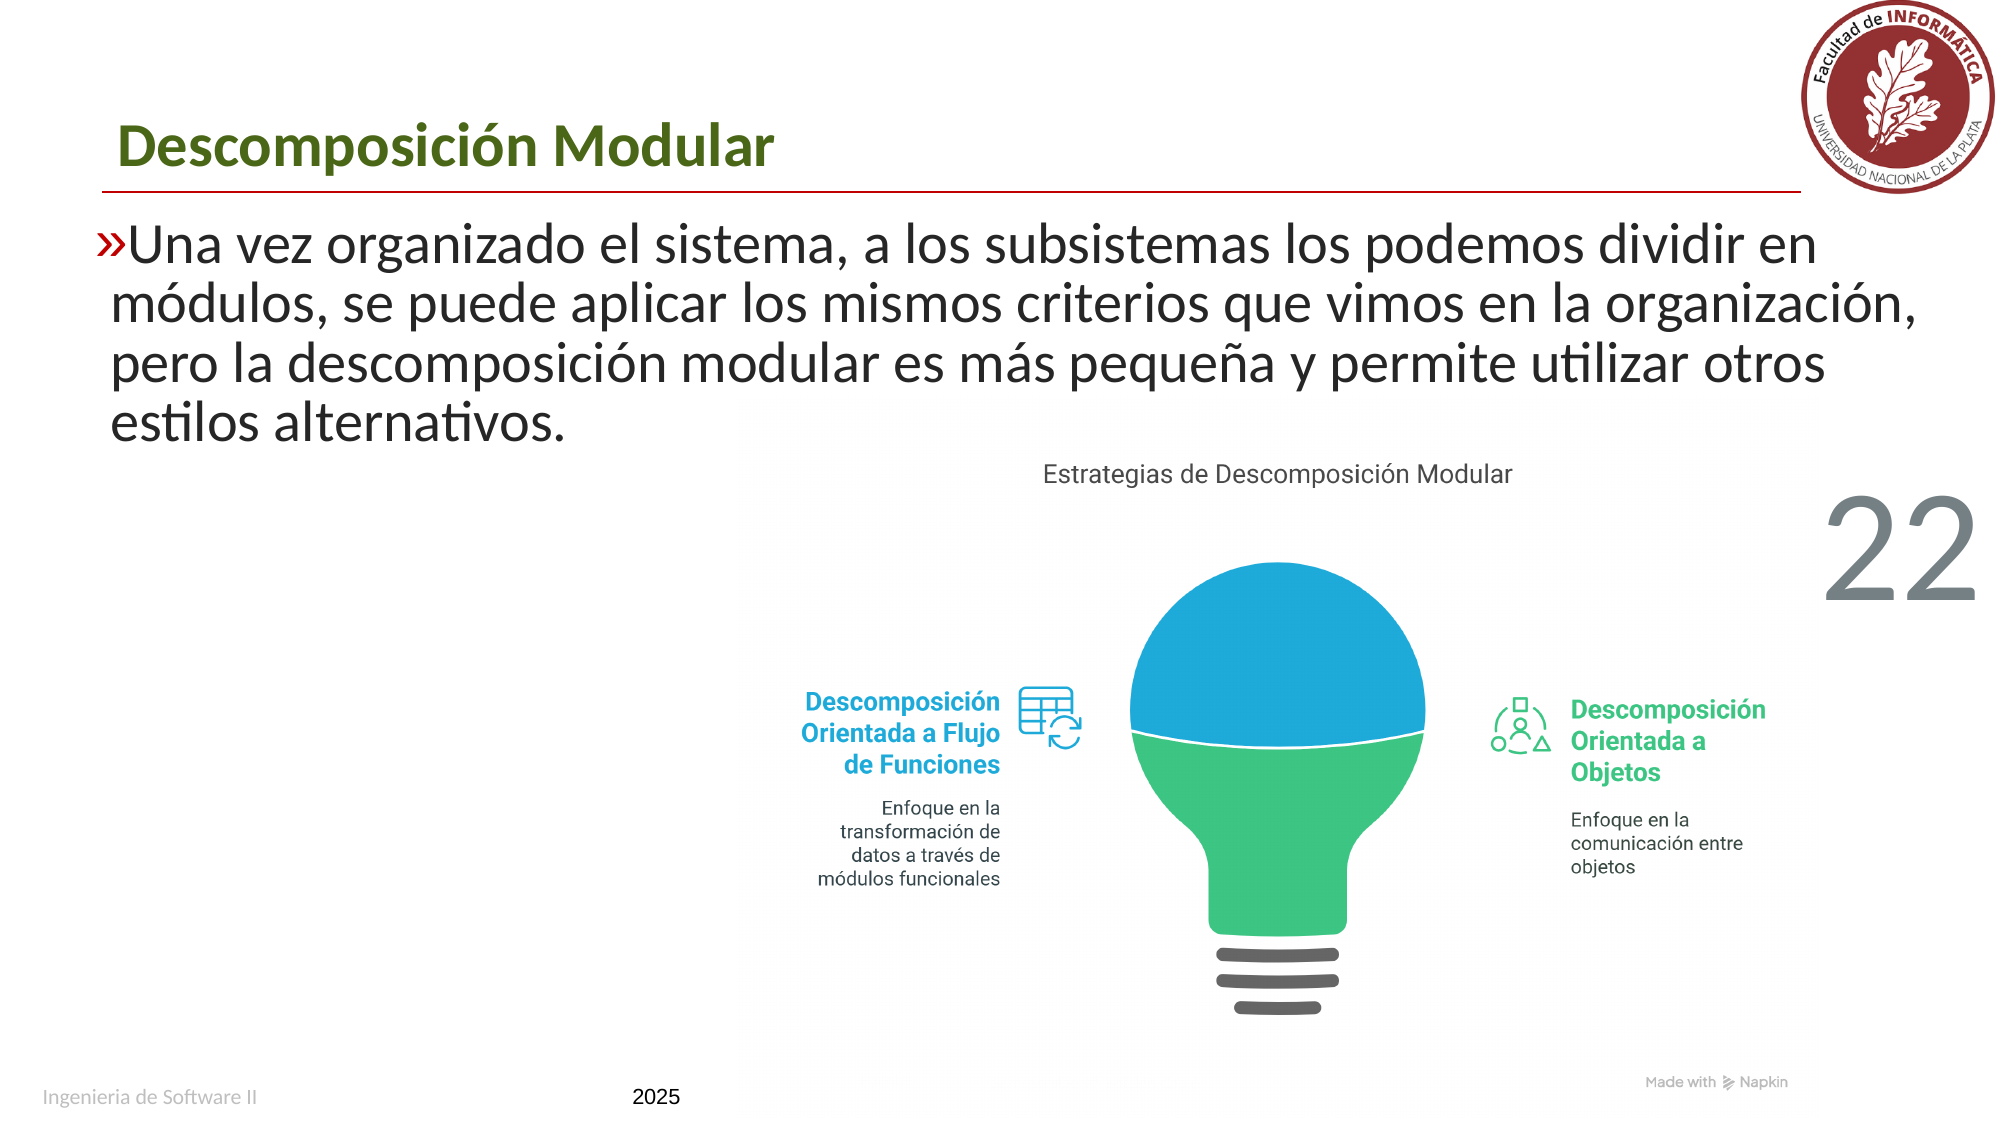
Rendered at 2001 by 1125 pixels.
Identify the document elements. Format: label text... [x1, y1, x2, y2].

slide_number 22 [1824, 467, 1998, 640]
picture [1801, 0, 2000, 195]
picture [736, 396, 1819, 1119]
footer Ingenieria de Software II [27, 1075, 382, 1111]
list Una vez organizado el sistema, a los subsistemas los podemos dividir en módulos, se puede aplicar los mismos criterios que vimos en la organización, pero la descomposición modular es más pequeña y permite utilizar otros estilos alternativos. [80, 208, 1977, 468]
title Descomposición Modular [102, 54, 1790, 208]
